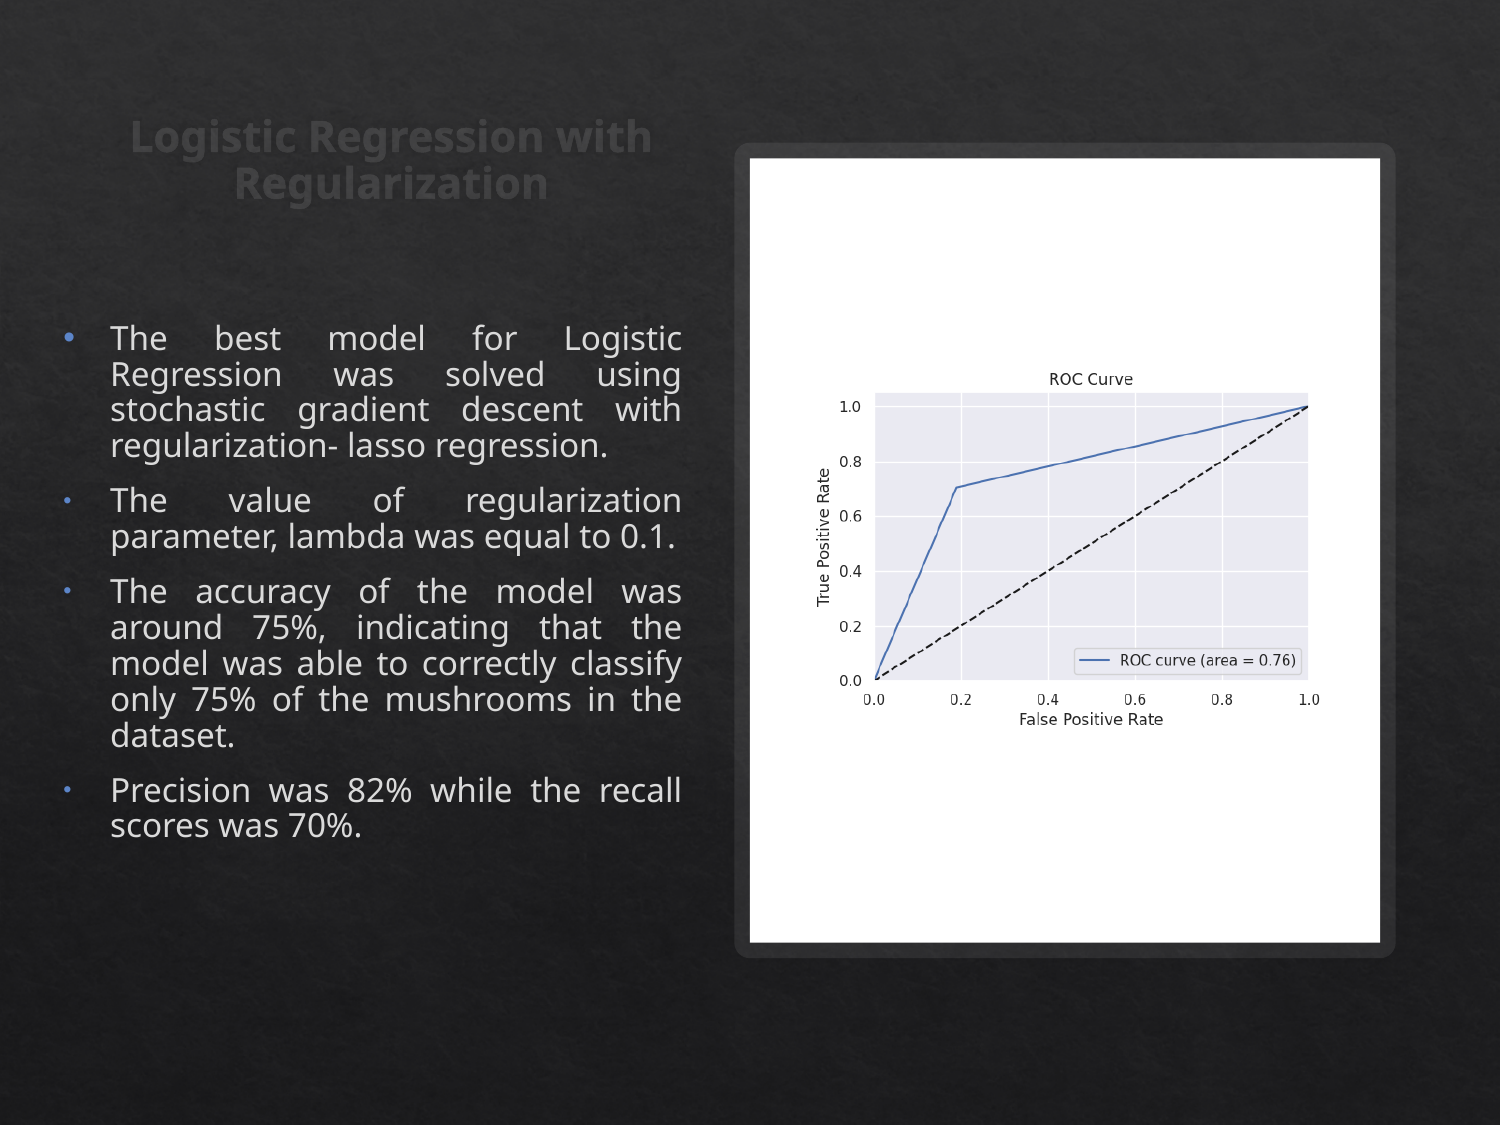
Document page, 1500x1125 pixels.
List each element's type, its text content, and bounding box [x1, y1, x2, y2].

picture [807, 362, 1329, 739]
text_box [0, 0, 1500, 1125]
title Logistic Regression with Regularization [112, 106, 671, 232]
text_box The best model for Logistic Regression was solved using stochastic gradient descent with regularization- lasso regression. The value of regularization parameter, lambda was equal to 0.1. The accuracy of the model was around 75%, indicating that the model was able to correctly classify only 75% of the mushrooms in the dataset. Precision was 82% while the recall scores was 70%. [48, 232, 699, 987]
text_box [749, 157, 1381, 944]
